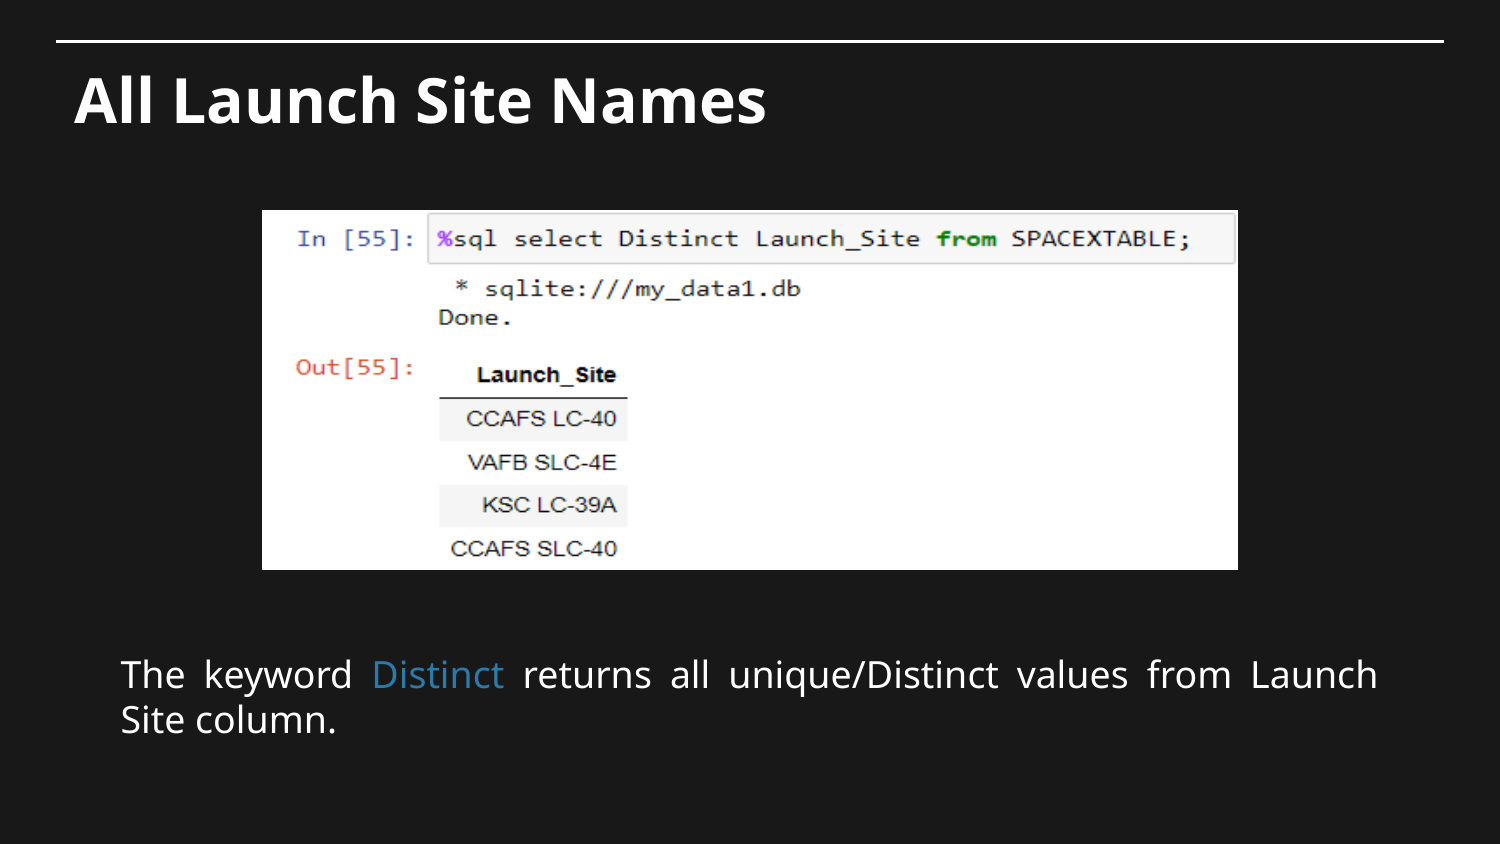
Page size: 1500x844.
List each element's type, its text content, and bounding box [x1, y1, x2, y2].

title All Launch Site Names [56, 38, 786, 158]
picture [261, 210, 1239, 571]
text_box The keyword Distinct returns all unique/Distinct values from Launch Site column. [105, 644, 1395, 749]
